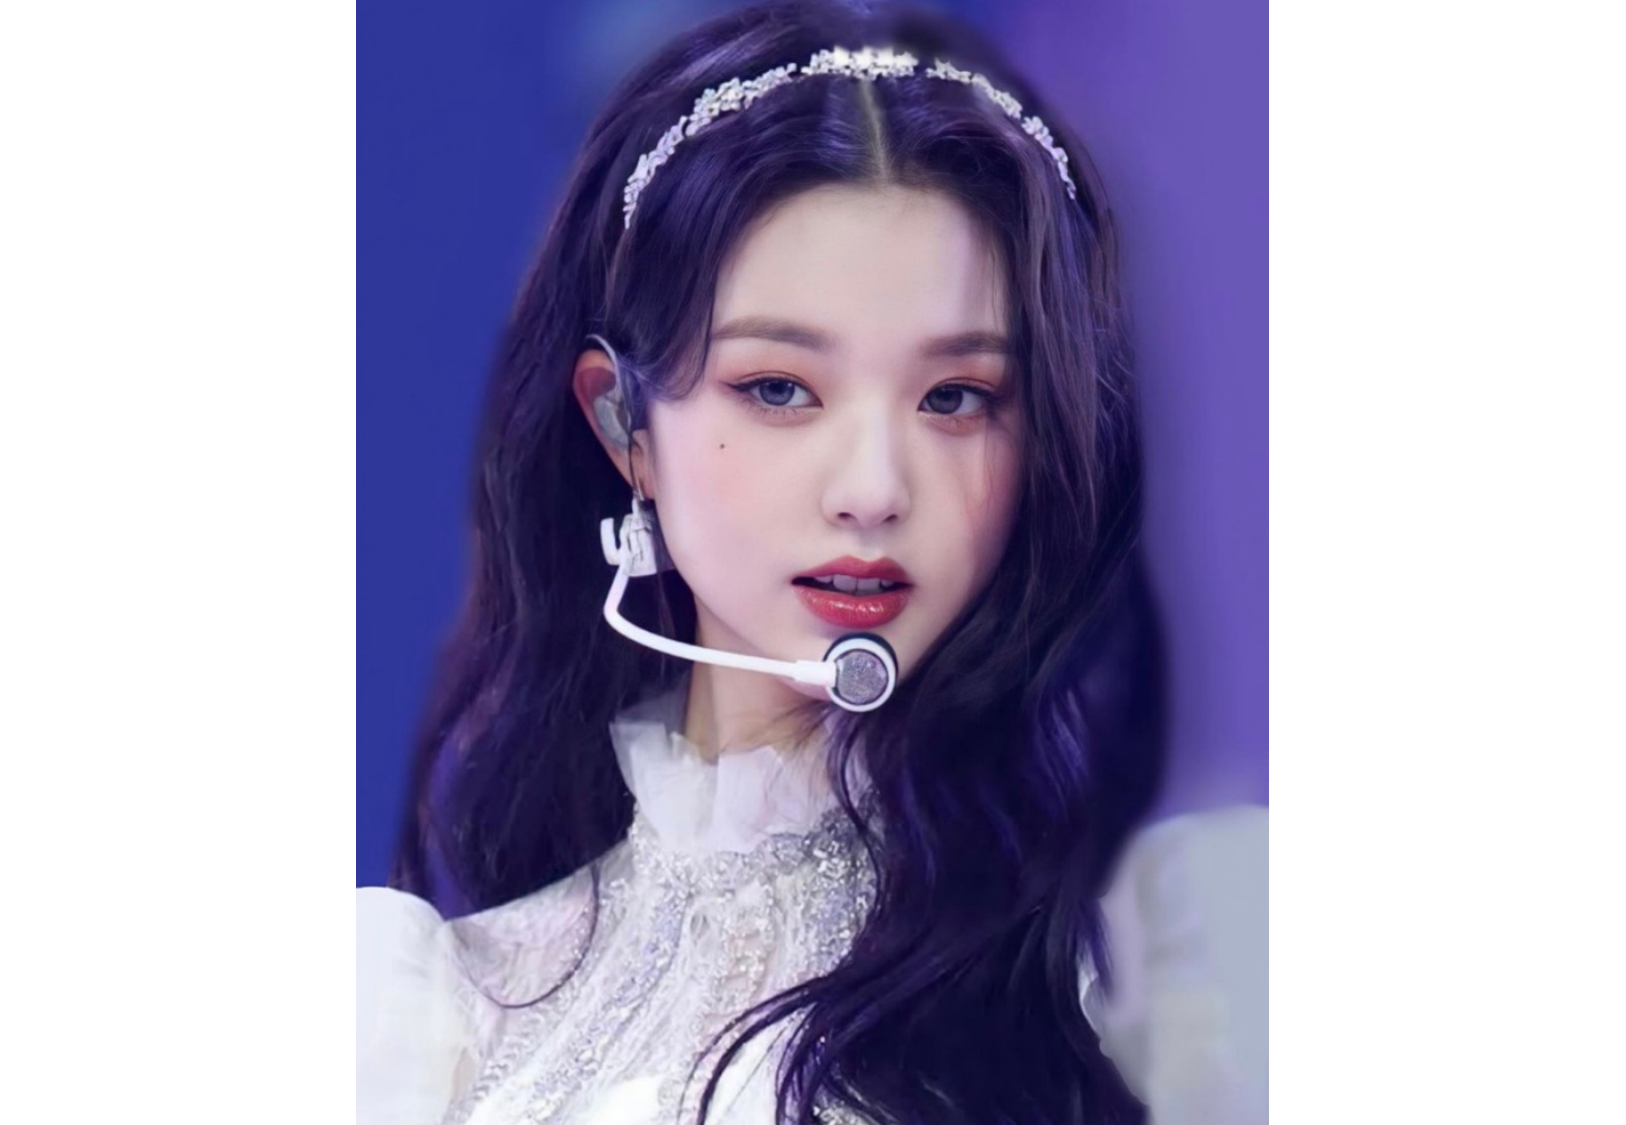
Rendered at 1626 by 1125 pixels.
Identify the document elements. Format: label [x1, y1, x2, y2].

picture [356, 0, 1269, 1125]
